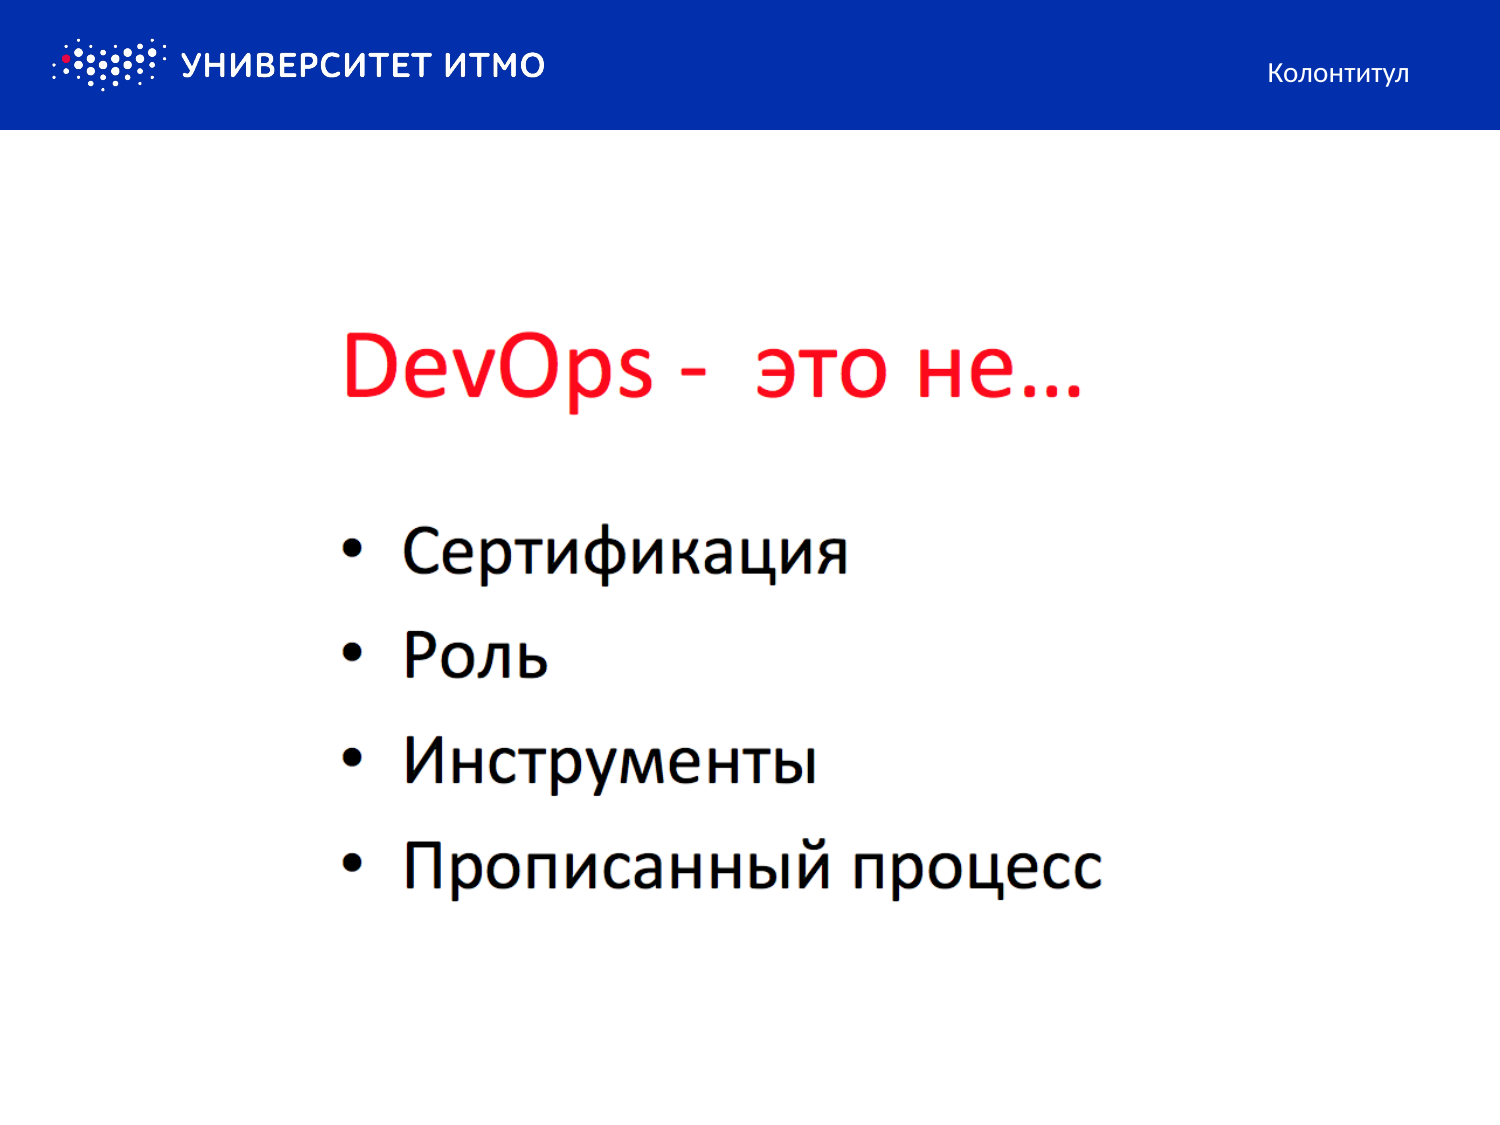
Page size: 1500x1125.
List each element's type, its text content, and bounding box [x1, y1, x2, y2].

picture [324, 314, 1148, 913]
picture [0, 0, 596, 130]
footer Колонтитул [661, 40, 1425, 101]
